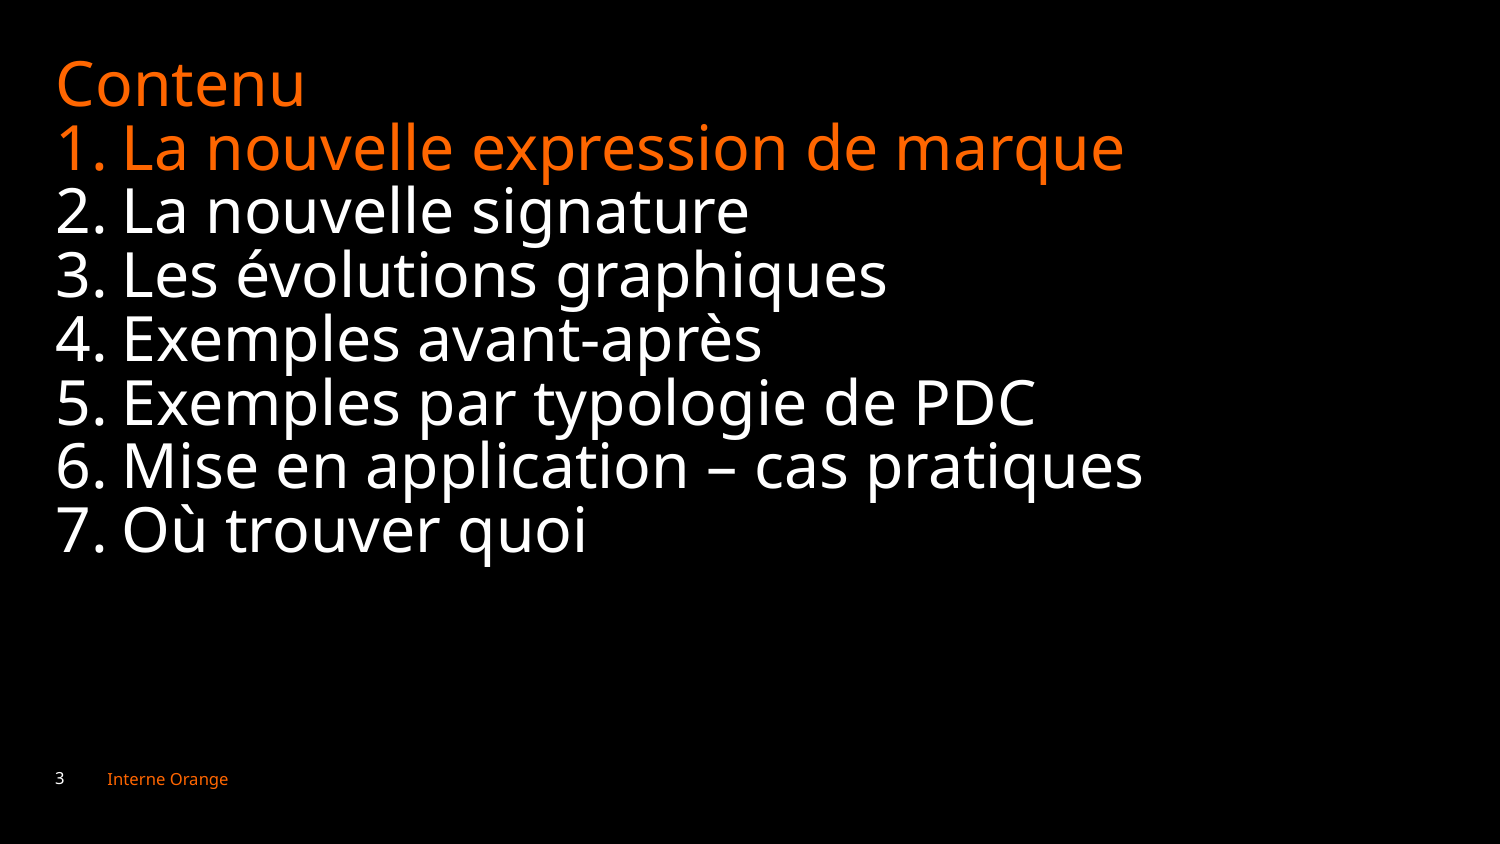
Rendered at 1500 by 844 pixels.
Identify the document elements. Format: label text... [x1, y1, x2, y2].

list Contenu La nouvelle expression de marque La nouvelle signature Les évolutions graphiques Exemples avant-après Exemples par typologie de PDC Mise en application – cas pratiques Où trouver quoi [55, 55, 1446, 734]
